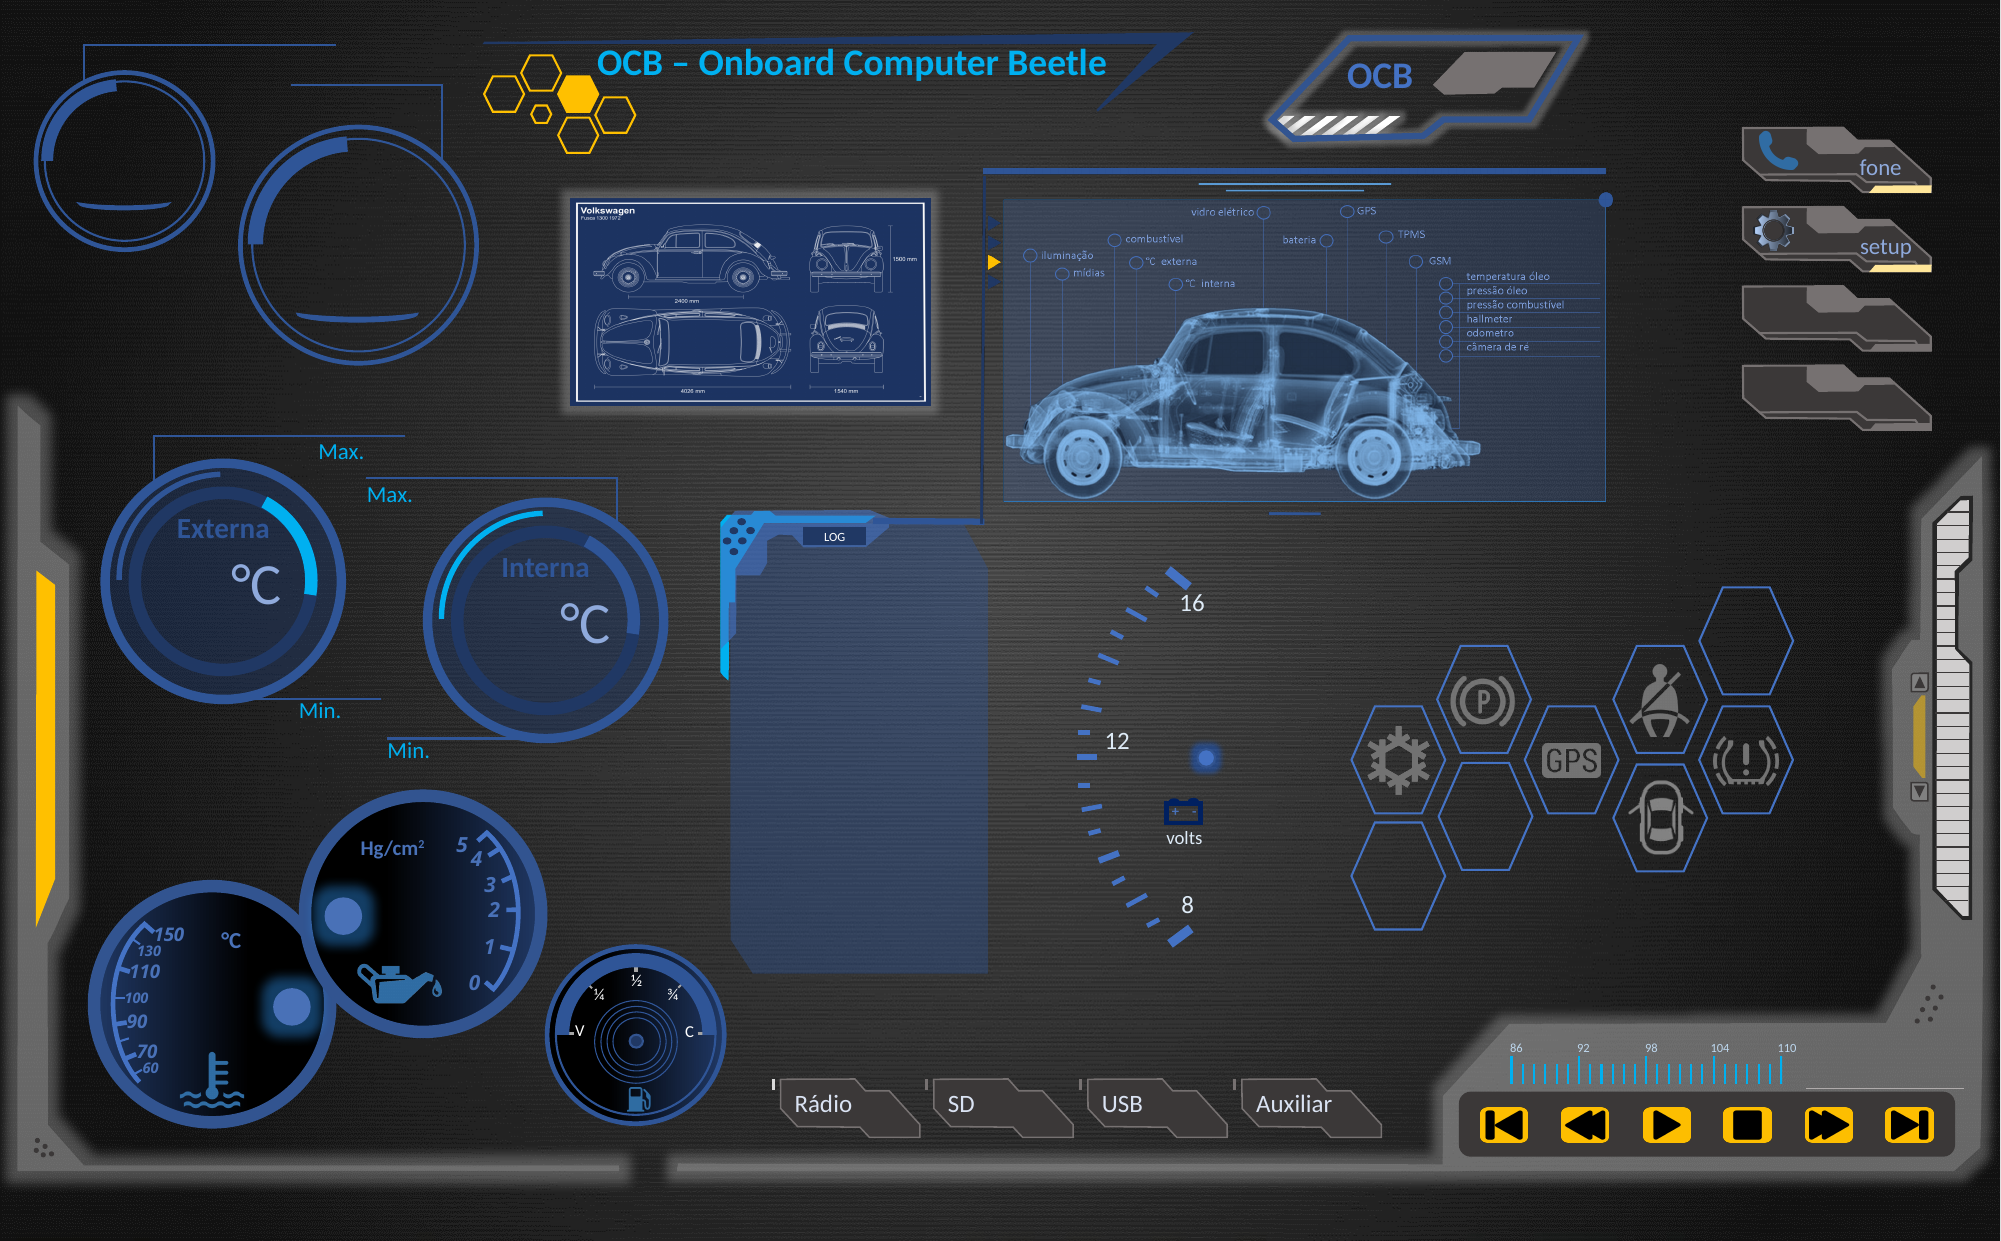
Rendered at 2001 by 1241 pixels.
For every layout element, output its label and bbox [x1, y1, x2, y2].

text_box [1976, 456, 1984, 498]
text_box [677, 993, 1984, 1172]
text_box [721, 509, 988, 974]
text_box [1934, 498, 2000, 993]
text_box [484, 30, 1205, 78]
text_box [35, 44, 336, 250]
text_box [1460, 1139, 1954, 1156]
text_box [17, 405, 620, 1172]
text_box [1272, 37, 1579, 78]
text_box [41, 78, 1976, 1139]
picture [0, 0, 2001, 1241]
